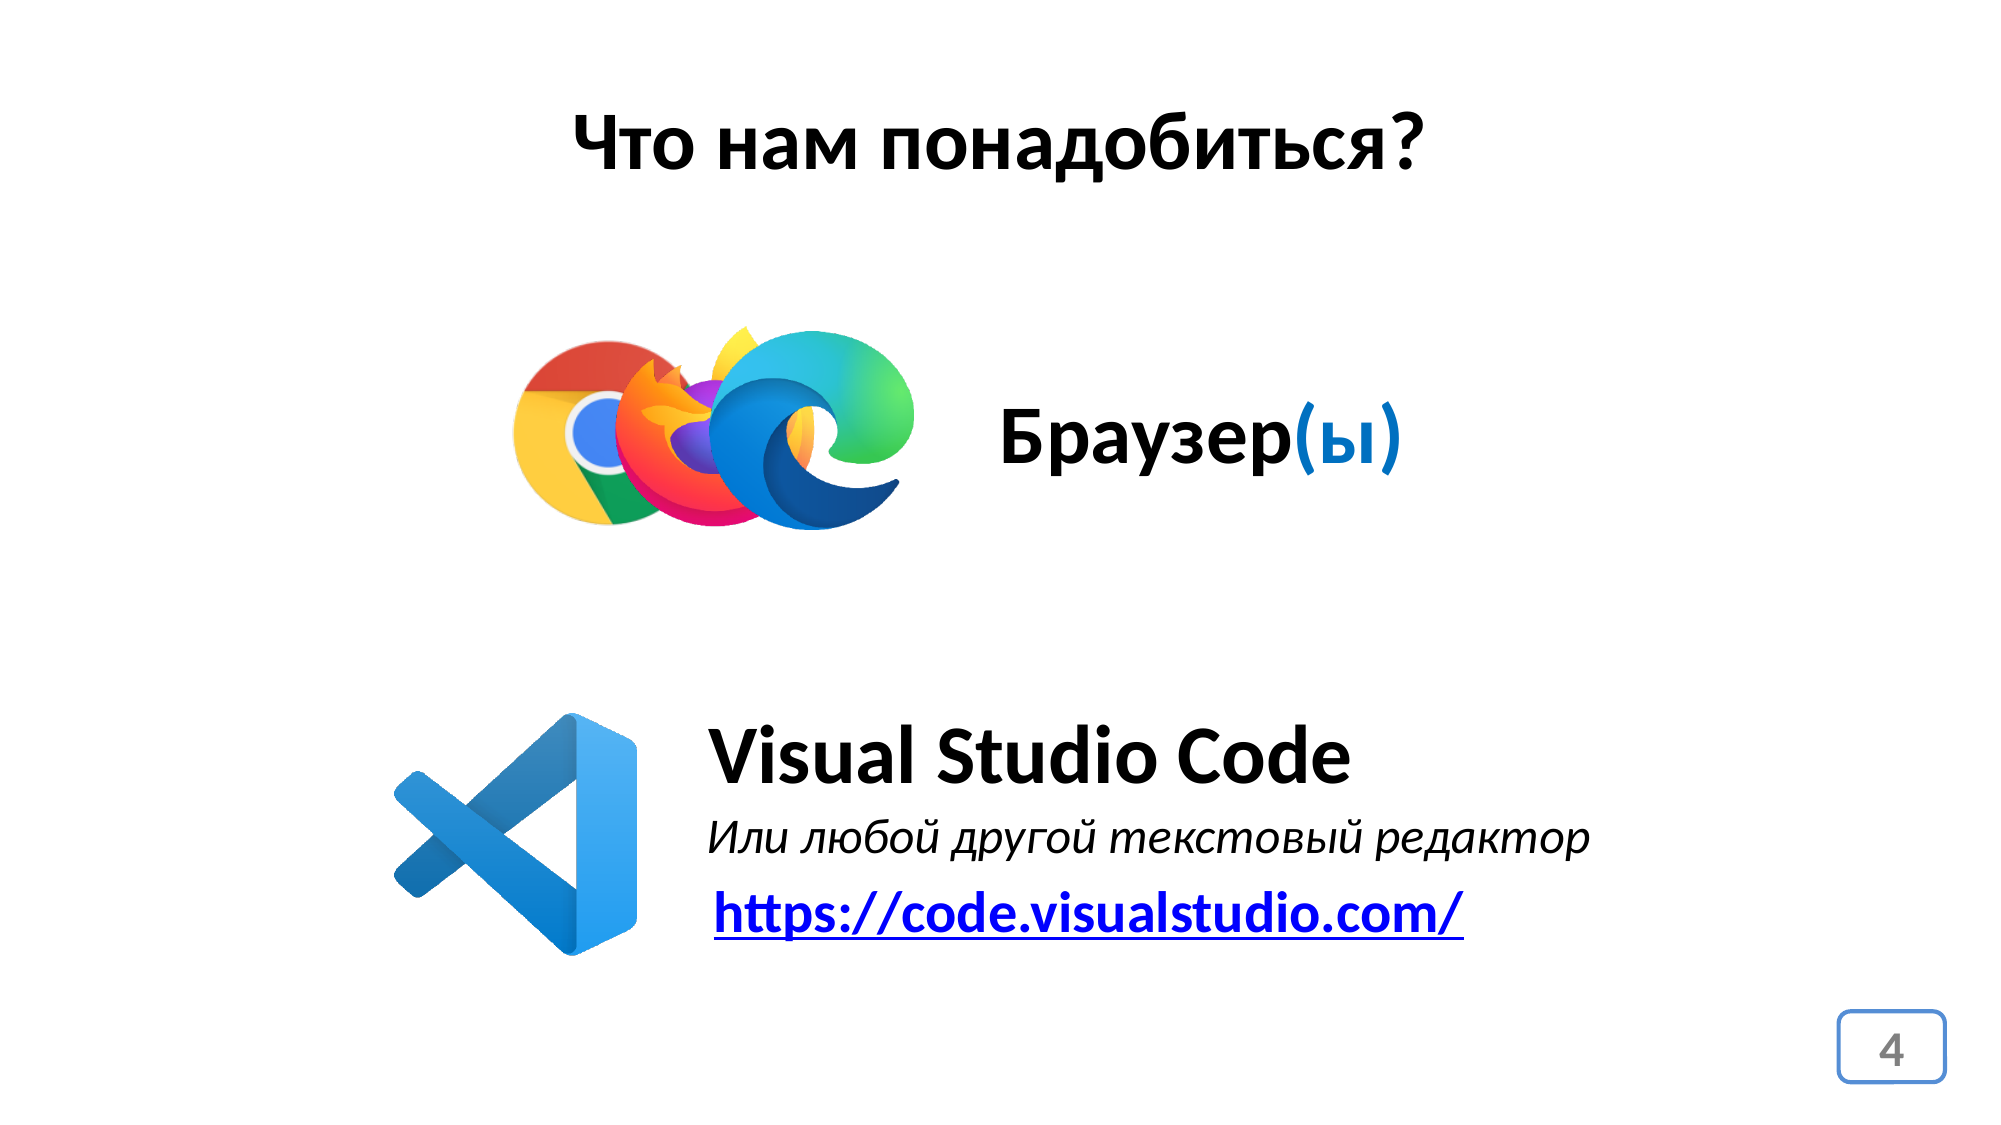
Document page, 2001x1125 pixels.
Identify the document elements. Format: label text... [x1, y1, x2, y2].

slide_number 4 [1836, 1009, 1948, 1085]
title Что нам понадобиться? [0, 54, 2000, 219]
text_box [503, 326, 1469, 536]
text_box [393, 692, 1607, 956]
